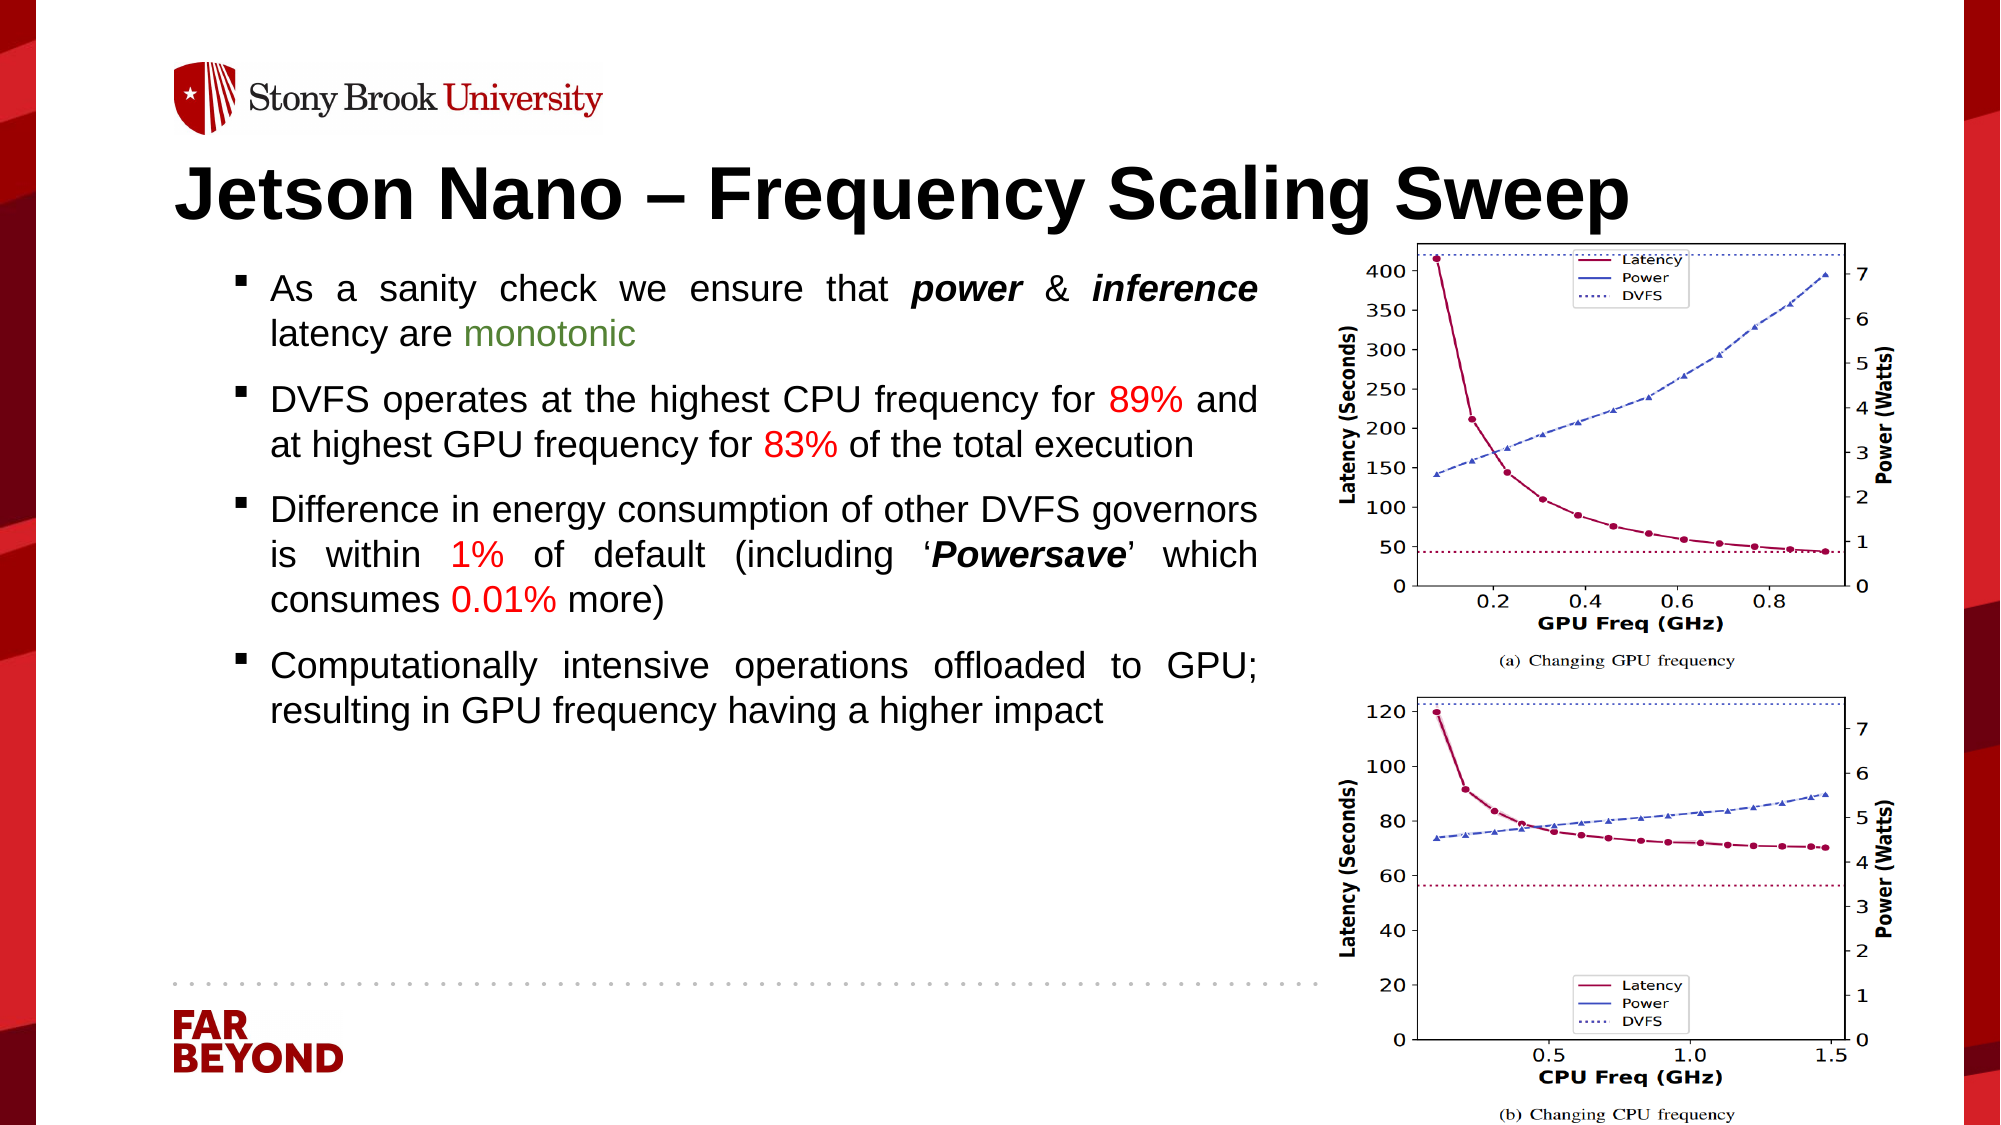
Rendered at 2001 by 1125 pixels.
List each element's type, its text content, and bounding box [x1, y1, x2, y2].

picture [174, 62, 603, 135]
picture [1964, 0, 2000, 1125]
list As a sanity check we ensure that power & inference latency are monotonic DVFS operates at the highest CPU frequency for 89% and at highest GPU frequency for 83% of the total execution Difference in energy consumption of other DVFS governors is within 1% of default (including ‘Powersave’ which consumes 0.01% more) Computationally intensive operations offloaded to GPU; resulting in GPU frequency having a higher impact [180, 256, 1274, 686]
picture [1329, 235, 1901, 1125]
picture [0, 0, 36, 1125]
text_box Jetson Nano – Frequency Scaling Sweep [174, 169, 1825, 255]
picture [174, 1010, 343, 1073]
